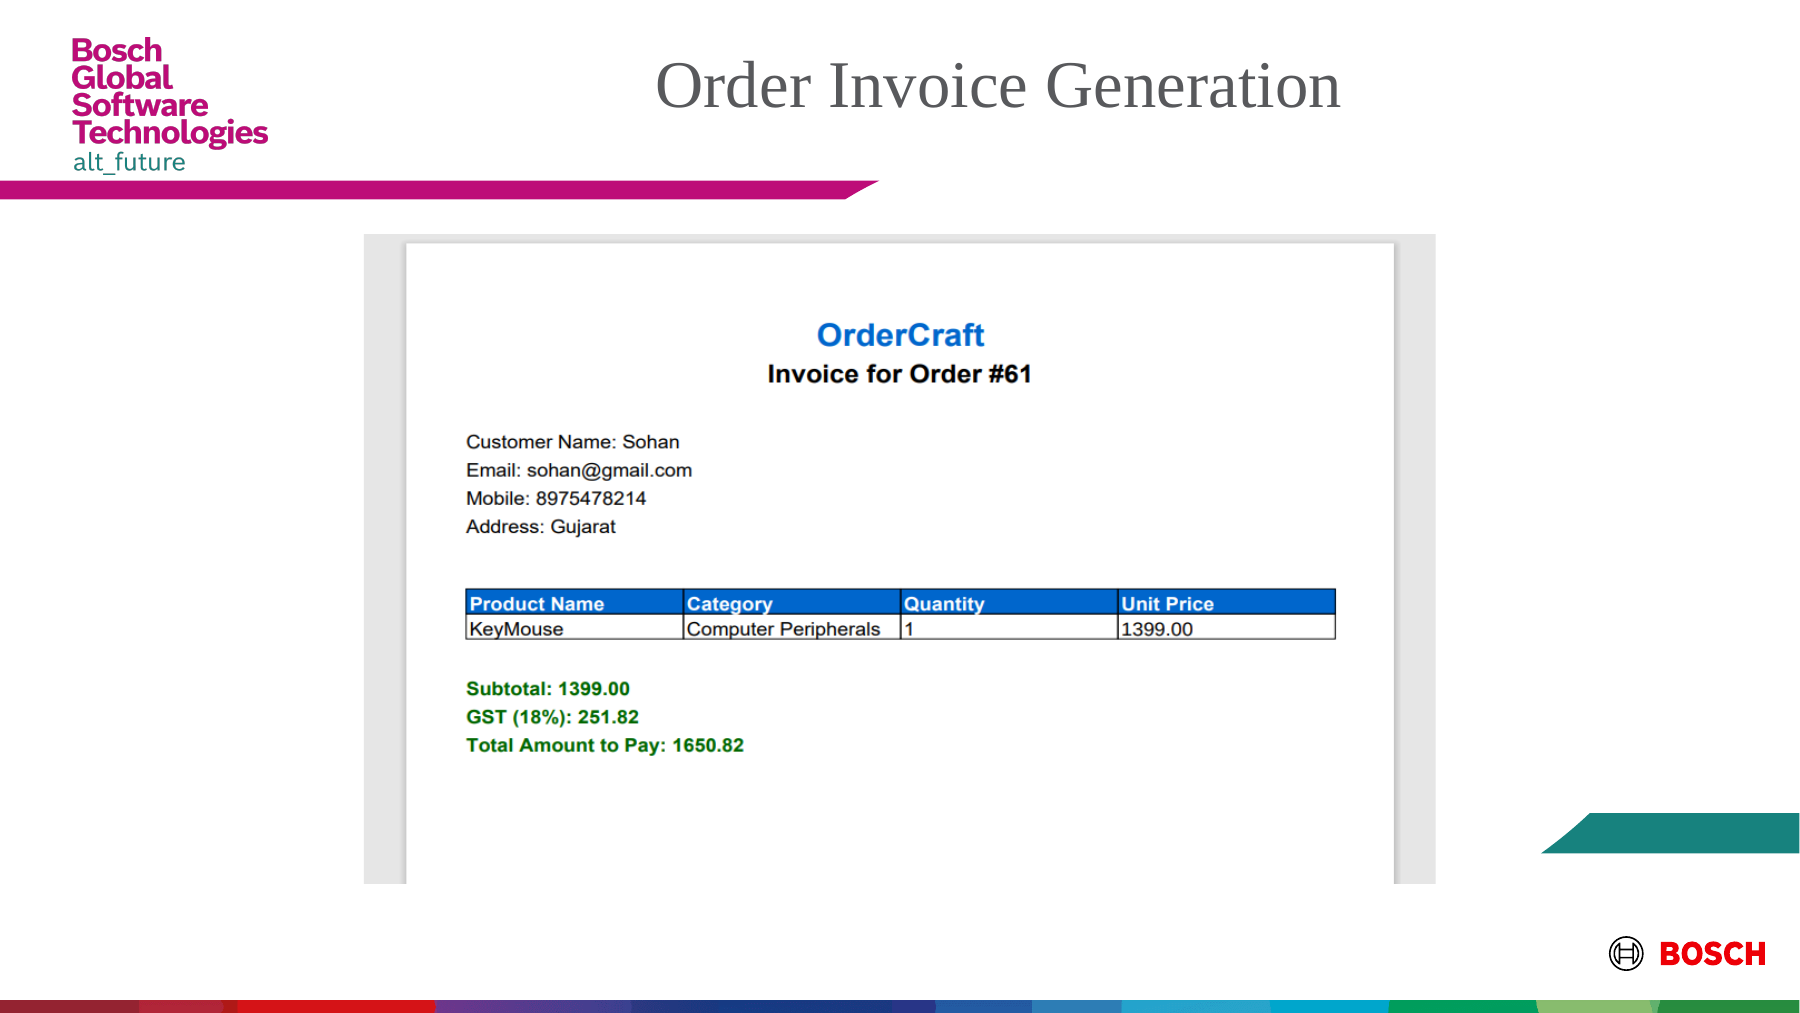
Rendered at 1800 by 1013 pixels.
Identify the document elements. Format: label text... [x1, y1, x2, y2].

text_box Order Invoice Generation [640, 33, 1541, 129]
picture [0, 1000, 1270, 1013]
picture [72, 37, 268, 175]
text_box [1540, 813, 1800, 854]
picture [363, 234, 1436, 884]
picture [1388, 1000, 1800, 1013]
text_box [0, 180, 880, 200]
